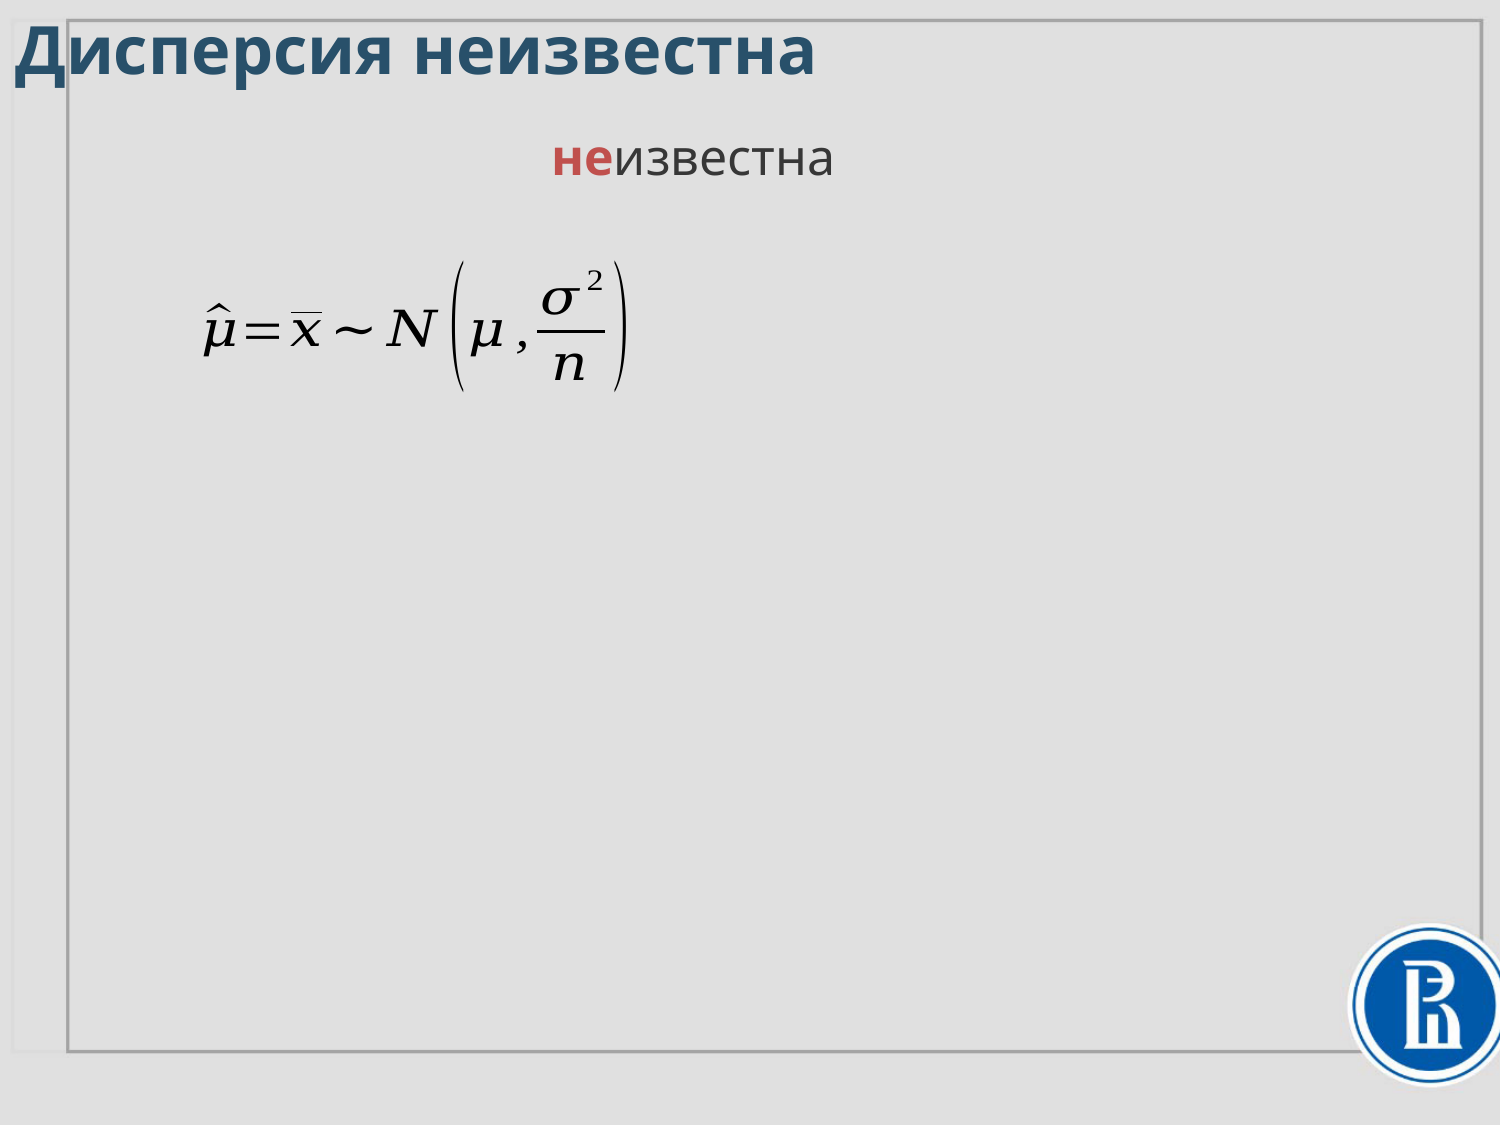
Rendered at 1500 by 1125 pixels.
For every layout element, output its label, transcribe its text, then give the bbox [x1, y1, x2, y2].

title Дисперсия неизвестна [0, 0, 1500, 102]
picture [0, 102, 1500, 1125]
